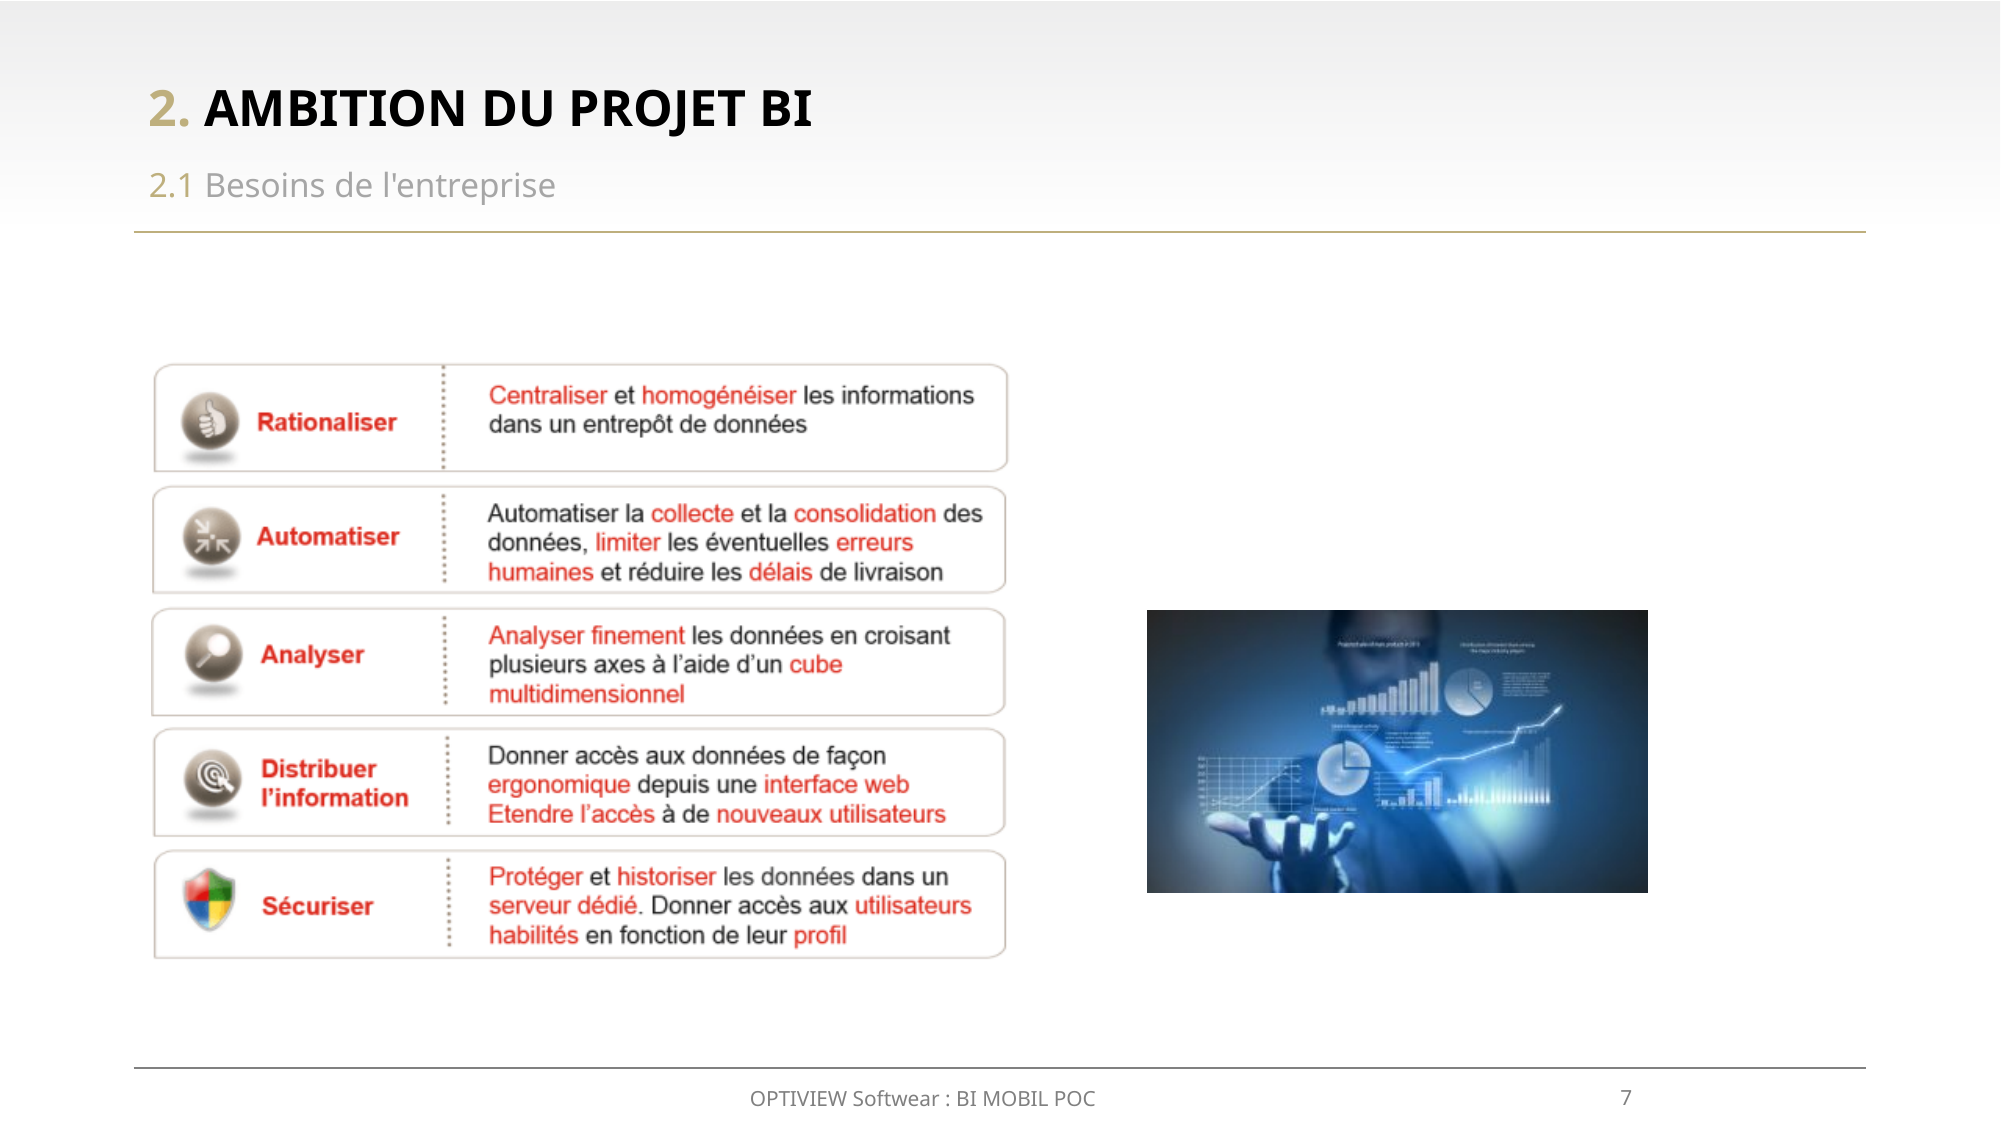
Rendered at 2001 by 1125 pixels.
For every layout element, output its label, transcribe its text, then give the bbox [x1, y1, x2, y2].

picture [151, 358, 1012, 967]
picture [1146, 610, 1648, 893]
list 2.1 Besoins de l'entreprise [133, 160, 1867, 209]
title 2. AMBITION DU PROJET BI [133, 66, 1867, 147]
